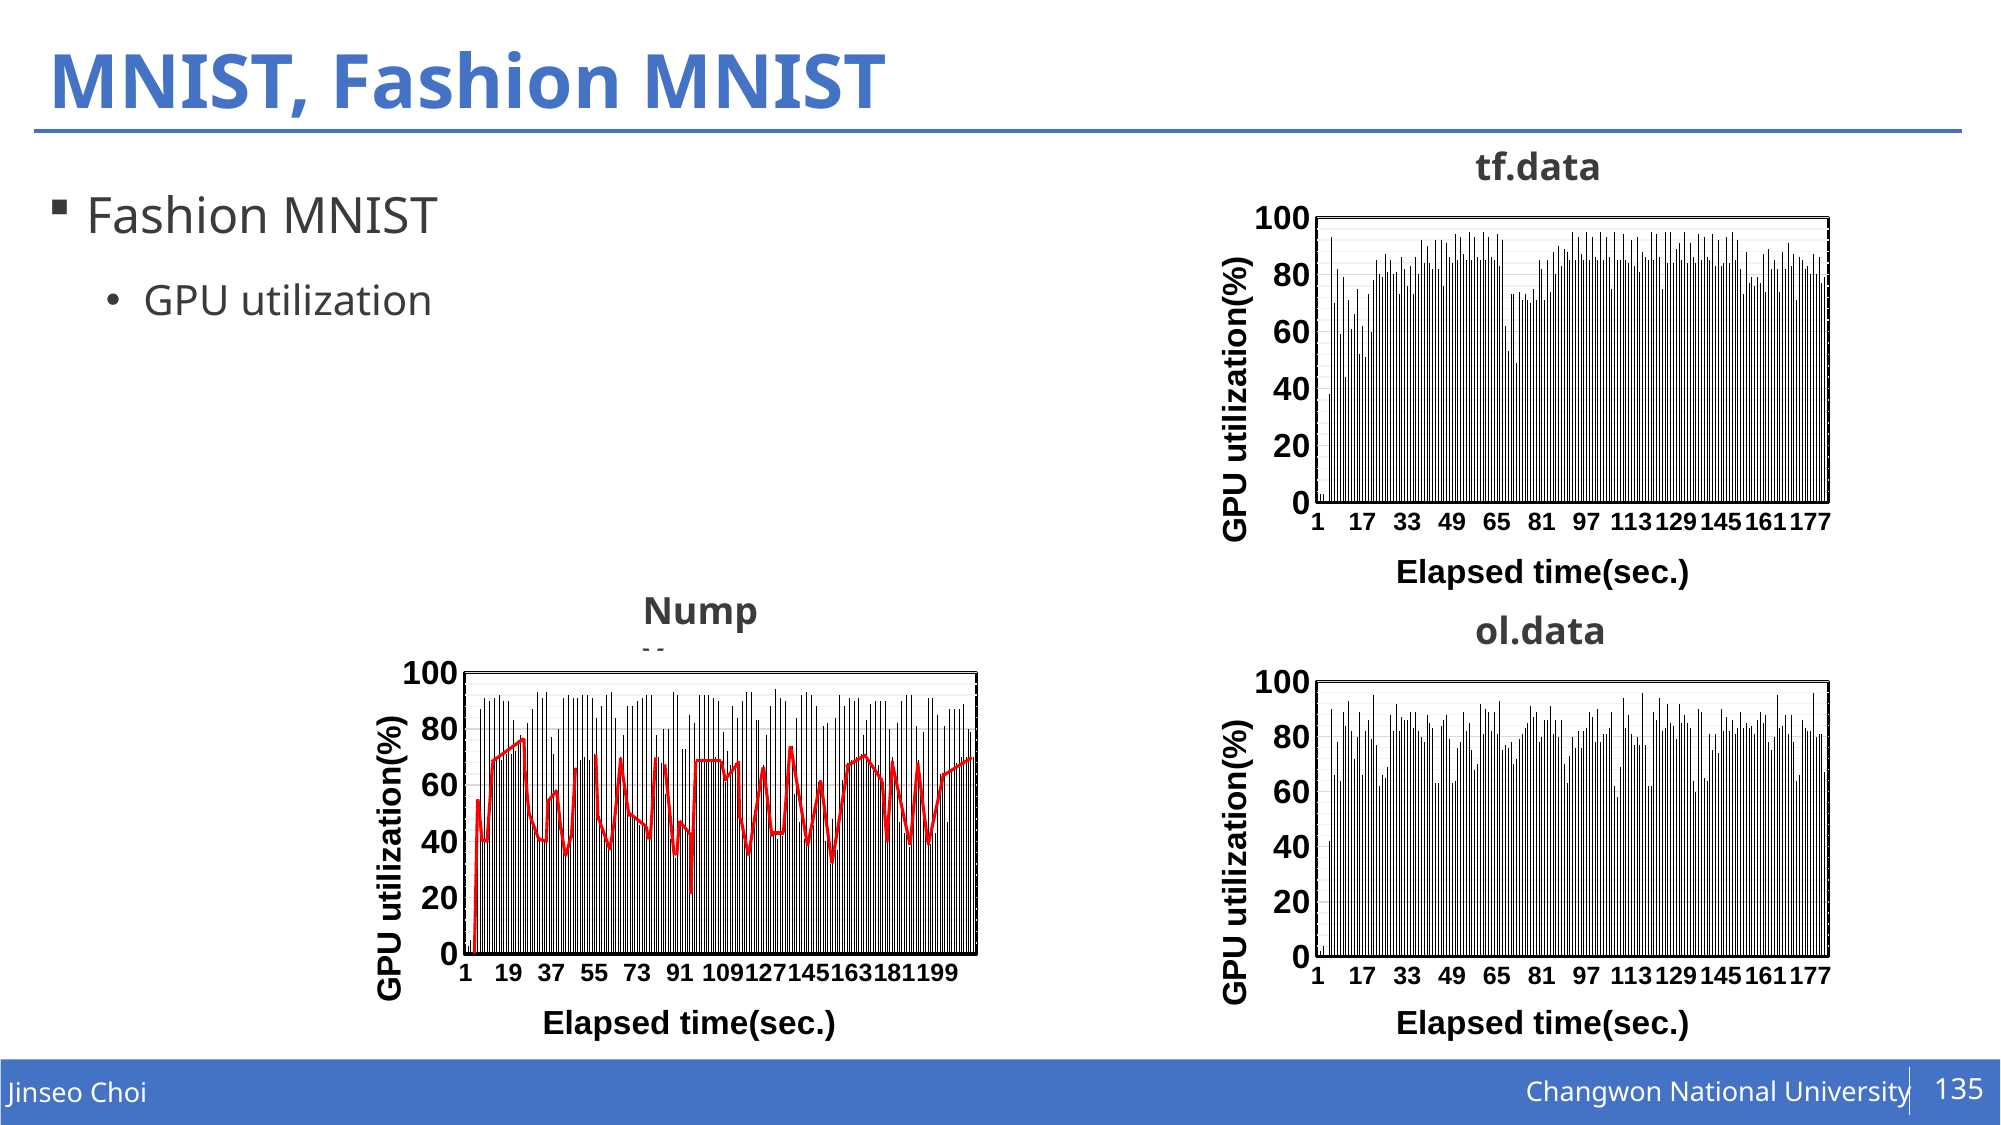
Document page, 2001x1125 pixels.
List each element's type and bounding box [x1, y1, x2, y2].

text_box [474, 738, 576, 954]
text_box [676, 746, 972, 894]
text_box [1460, 601, 1623, 660]
text_box [1460, 135, 1623, 195]
slide_number [1922, 1060, 1996, 1121]
text_box [627, 579, 791, 650]
chart [1183, 660, 1844, 1052]
title [33, 27, 1963, 143]
chart [1183, 195, 1844, 601]
list [1623, 152, 1963, 997]
text_box [650, 757, 656, 840]
text_box [595, 754, 649, 851]
chart [331, 650, 992, 1051]
list [33, 152, 1460, 997]
text_box [664, 764, 675, 856]
